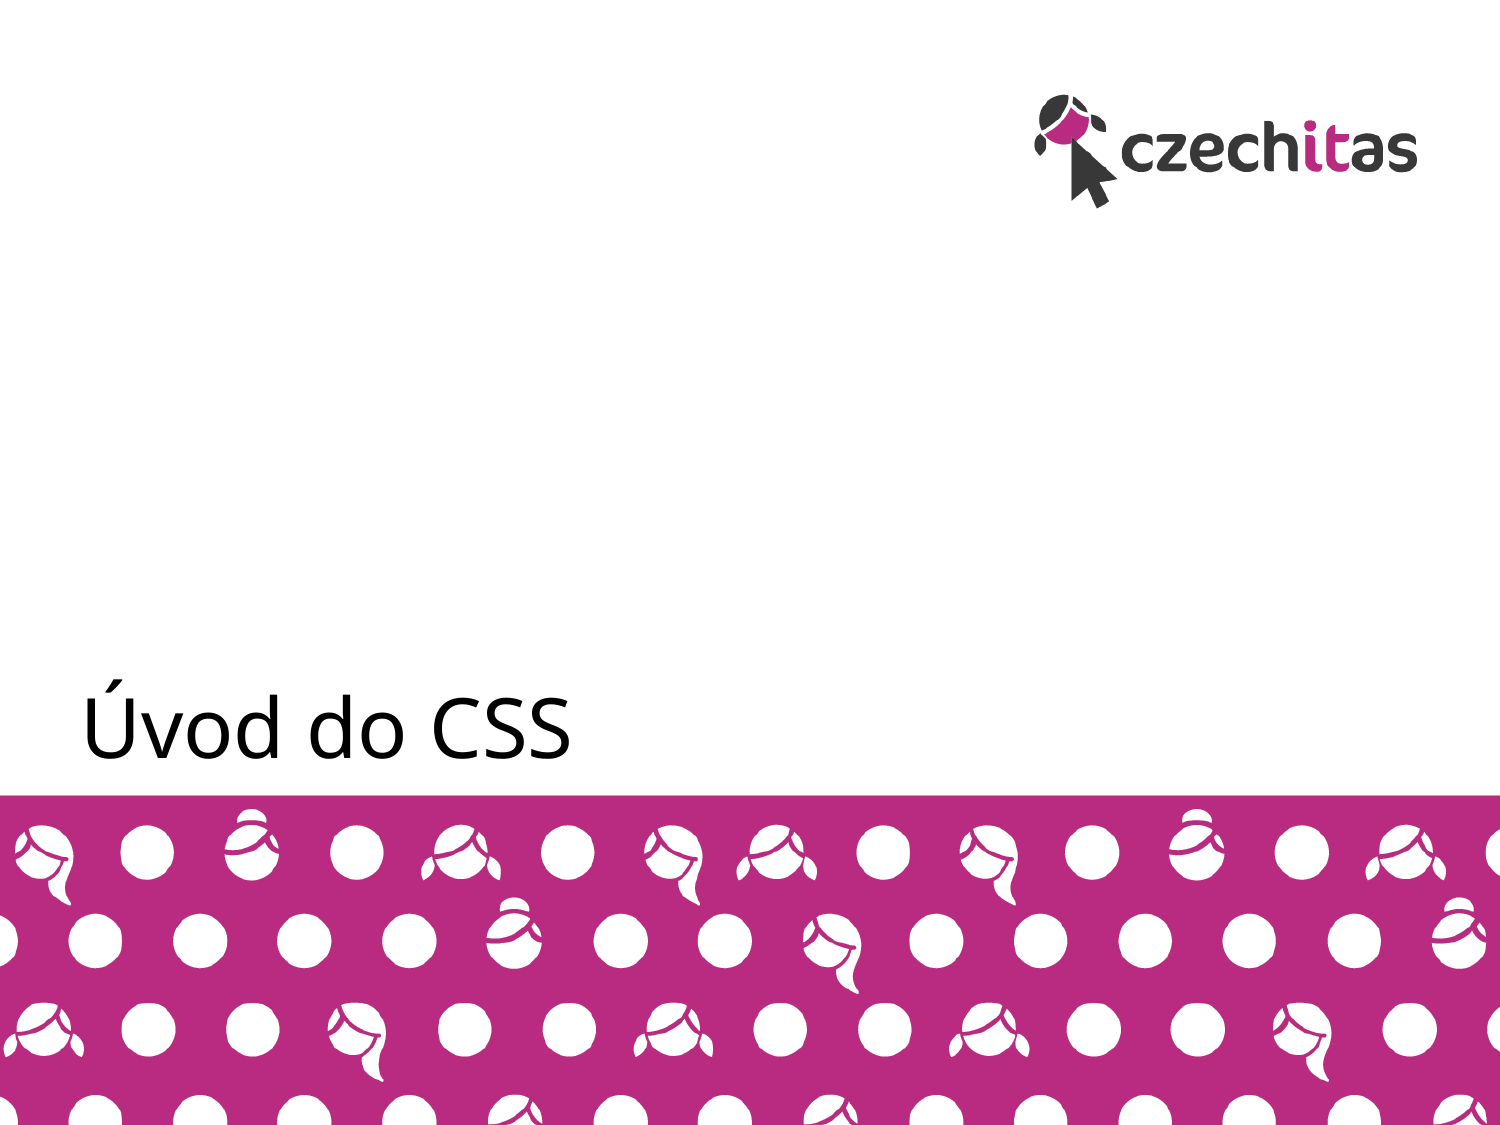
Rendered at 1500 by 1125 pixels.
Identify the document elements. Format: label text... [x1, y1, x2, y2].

picture [0, 0, 1500, 1125]
title Úvod do CSS [65, 652, 1341, 799]
